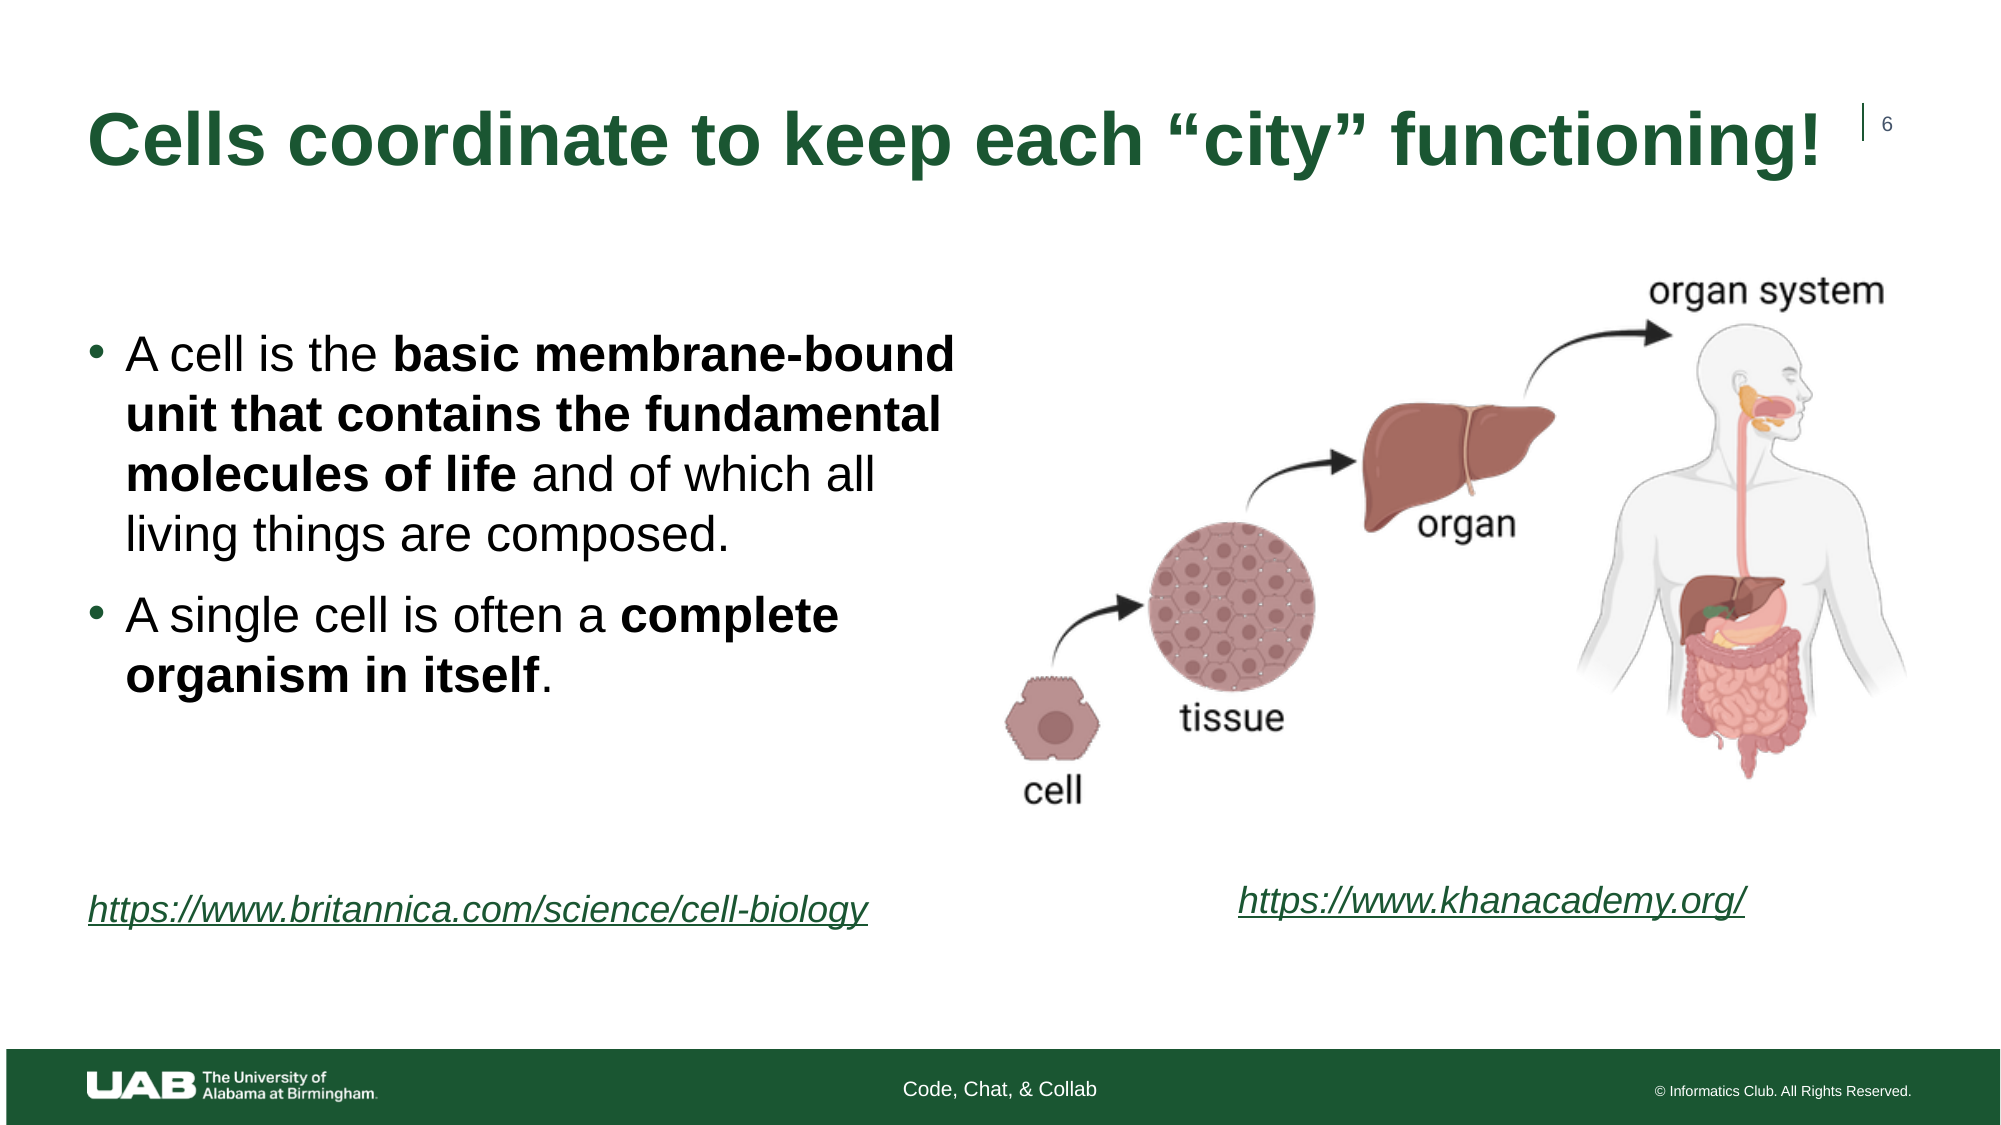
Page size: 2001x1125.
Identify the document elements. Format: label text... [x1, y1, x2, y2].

slide_number 6 [1881, 93, 1932, 154]
title Cells coordinate to keep each “city” functioning! [87, 78, 1833, 205]
list A cell is the basic membrane-bound unit that contains the fundamental molecules of life and of which all living things are composed. A single cell is often a complete organism in itself. https://www.britannica.com/science/cell-biology [87, 321, 959, 1015]
picture [1003, 268, 1912, 814]
text_box https://www.khanacademy.org/ [1223, 868, 1855, 929]
picture [87, 1071, 378, 1125]
